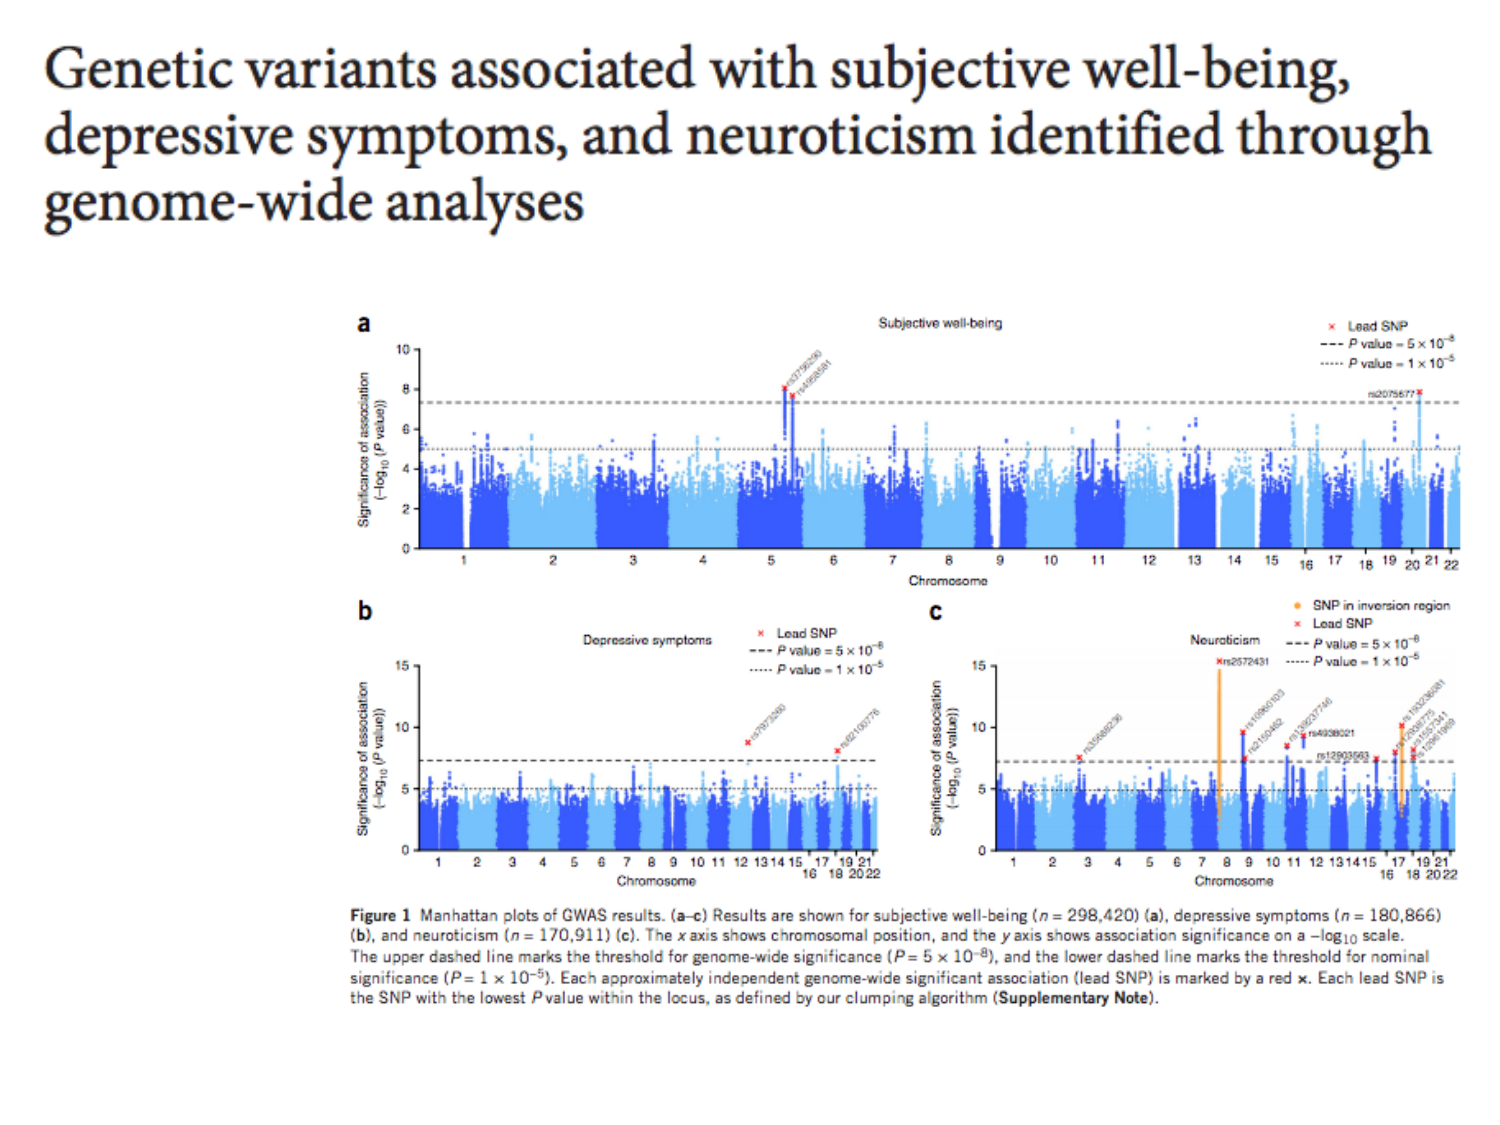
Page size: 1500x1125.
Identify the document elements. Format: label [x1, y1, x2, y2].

picture [312, 286, 1500, 1030]
picture [0, 24, 1500, 258]
